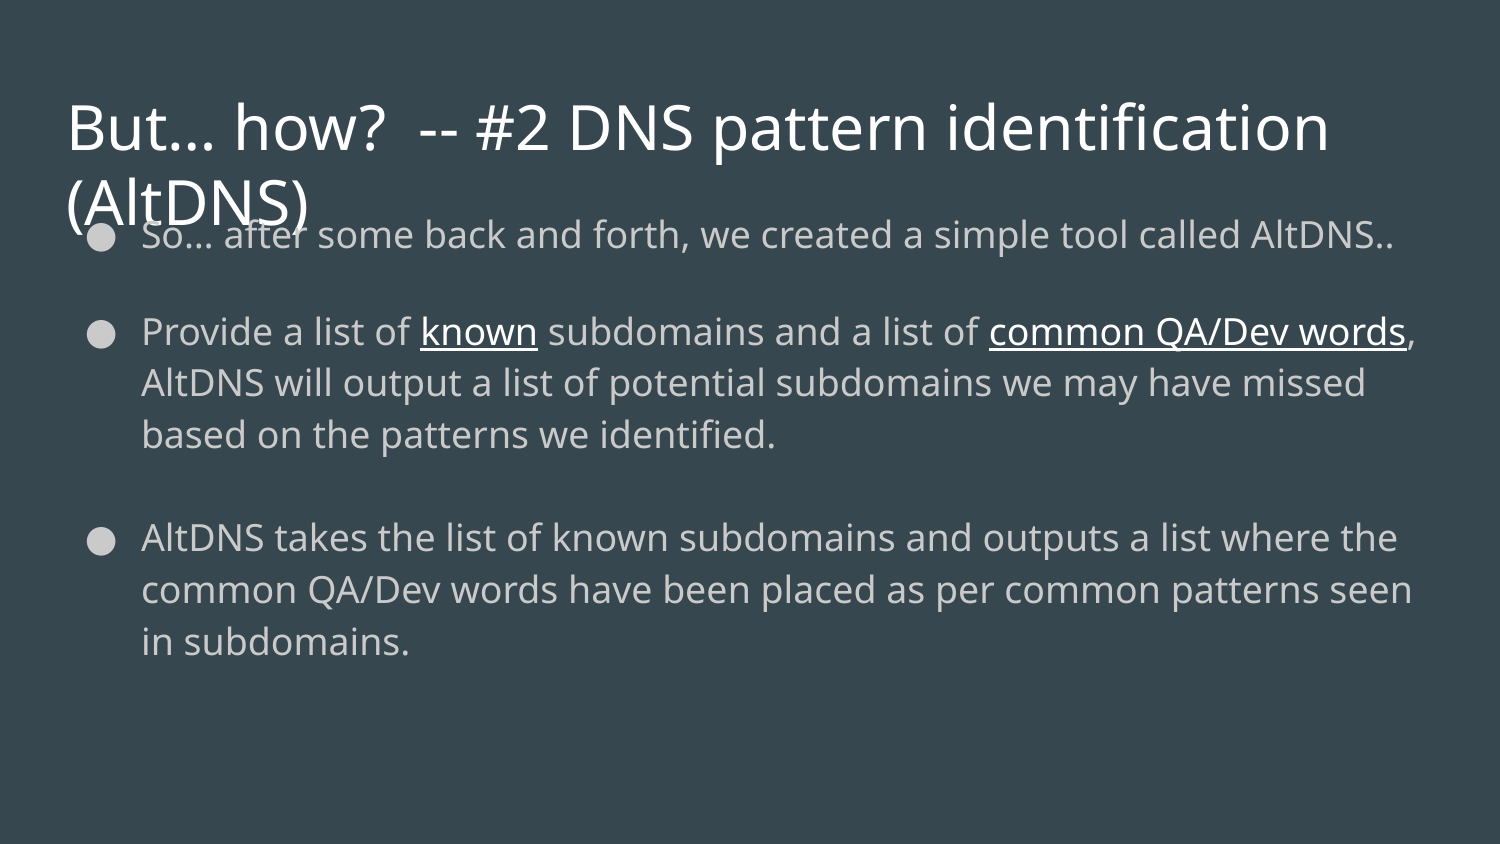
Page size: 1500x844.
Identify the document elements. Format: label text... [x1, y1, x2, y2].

title But… how? -- #2 DNS pattern identification (AltDNS) [51, 72, 1449, 167]
list So… after some back and forth, we created a simple tool called AltDNS.. Provide a list of known subdomains and a list of common QA/Dev words, AltDNS will output a list of potential subdomains we may have missed based on the patterns we identified. AltDNS takes the list of known subdomains and outputs a list where the common QA/Dev words have been placed as per common patterns seen in subdomains. [51, 189, 1449, 750]
